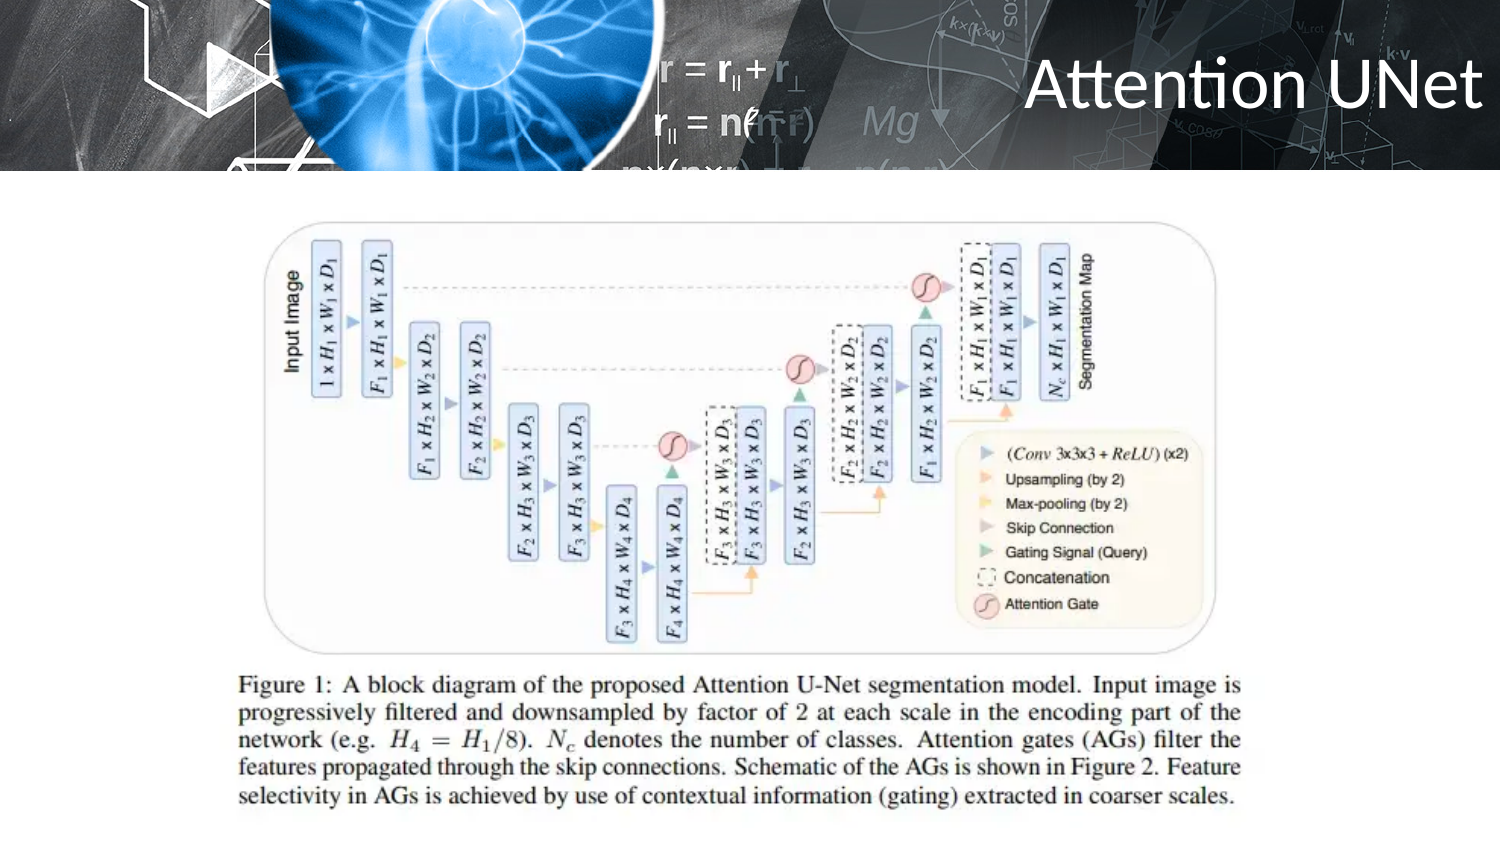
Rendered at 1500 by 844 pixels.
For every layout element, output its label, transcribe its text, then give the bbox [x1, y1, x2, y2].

title Attention UNet [145, 16, 1500, 142]
picture [0, 0, 1500, 844]
